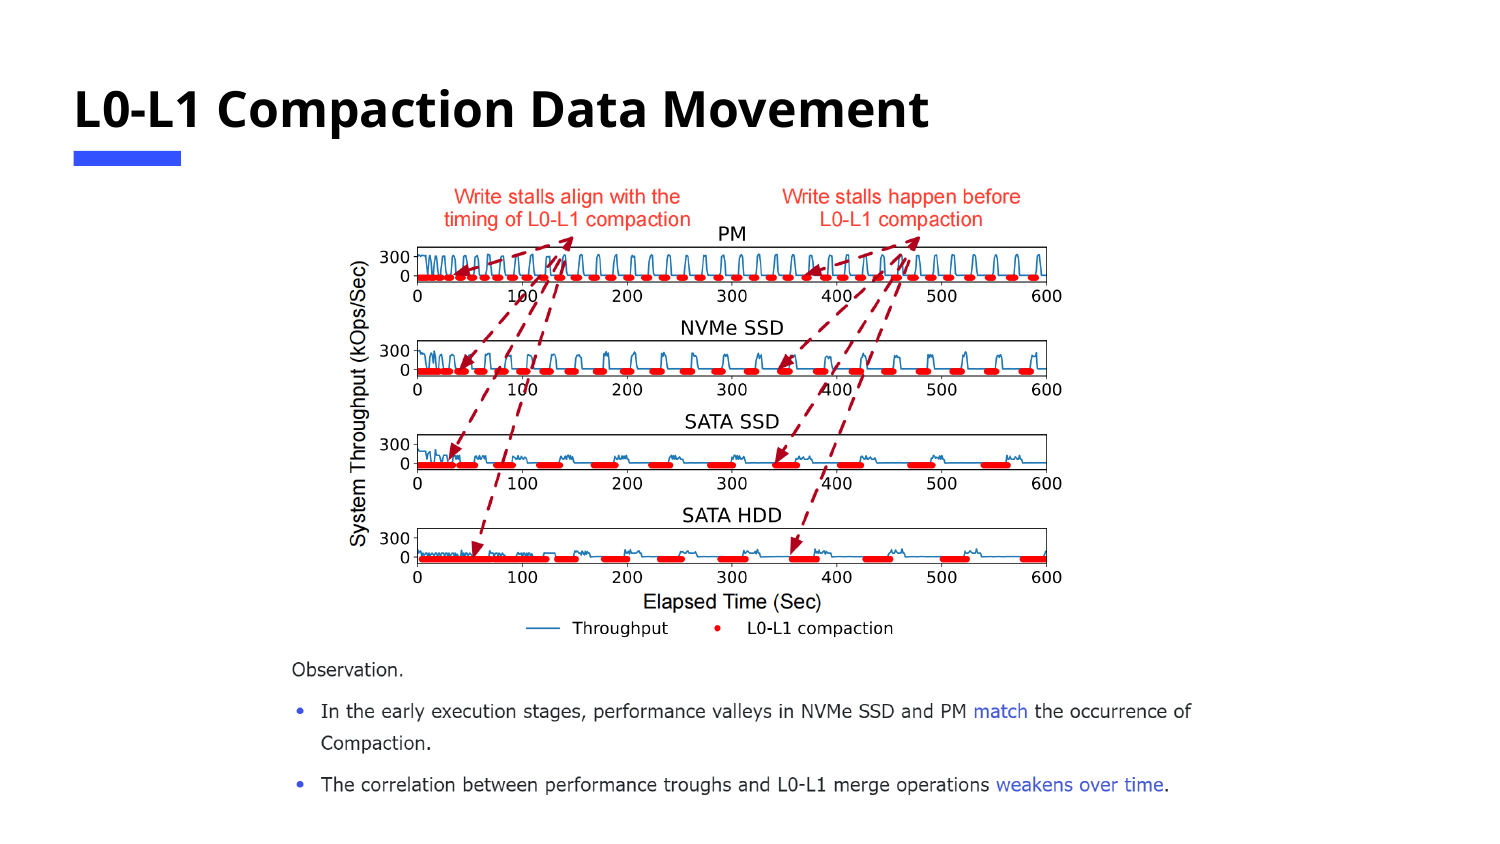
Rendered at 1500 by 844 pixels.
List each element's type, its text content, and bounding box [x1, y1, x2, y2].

text_box [73, 150, 181, 166]
picture [278, 653, 1222, 822]
text_box L0-L1 Compaction Data Movement [58, 62, 973, 172]
picture [322, 165, 1097, 648]
